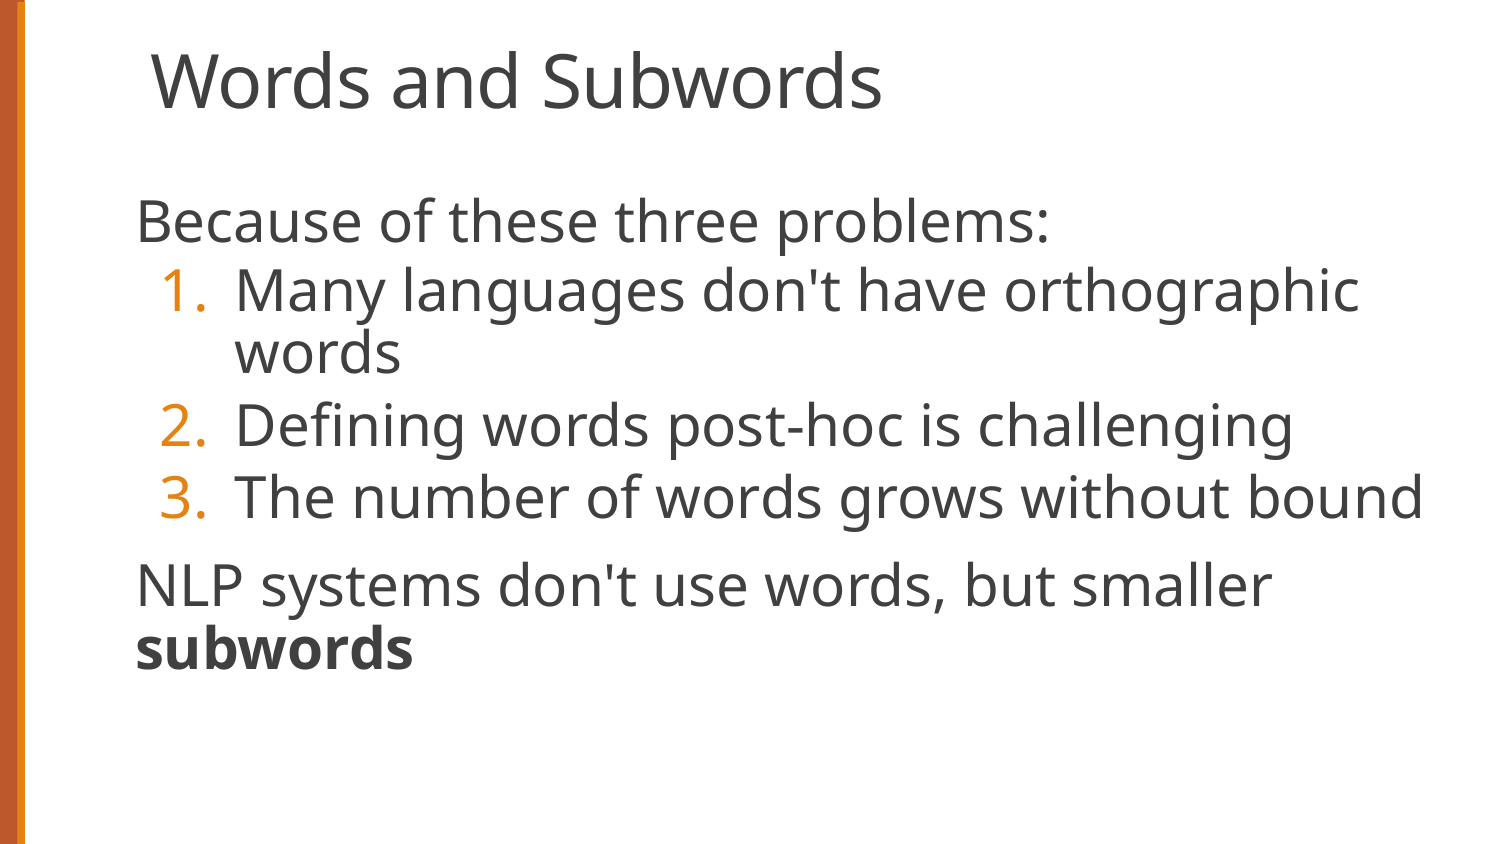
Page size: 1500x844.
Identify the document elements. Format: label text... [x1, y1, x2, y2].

title Words and Subwords [135, 19, 1373, 132]
list Because of these three problems: Many languages don't have orthographic words Defining words post-hoc is challenging The number of words grows without bound NLP systems don't use words, but smaller subwords [135, 184, 1463, 825]
